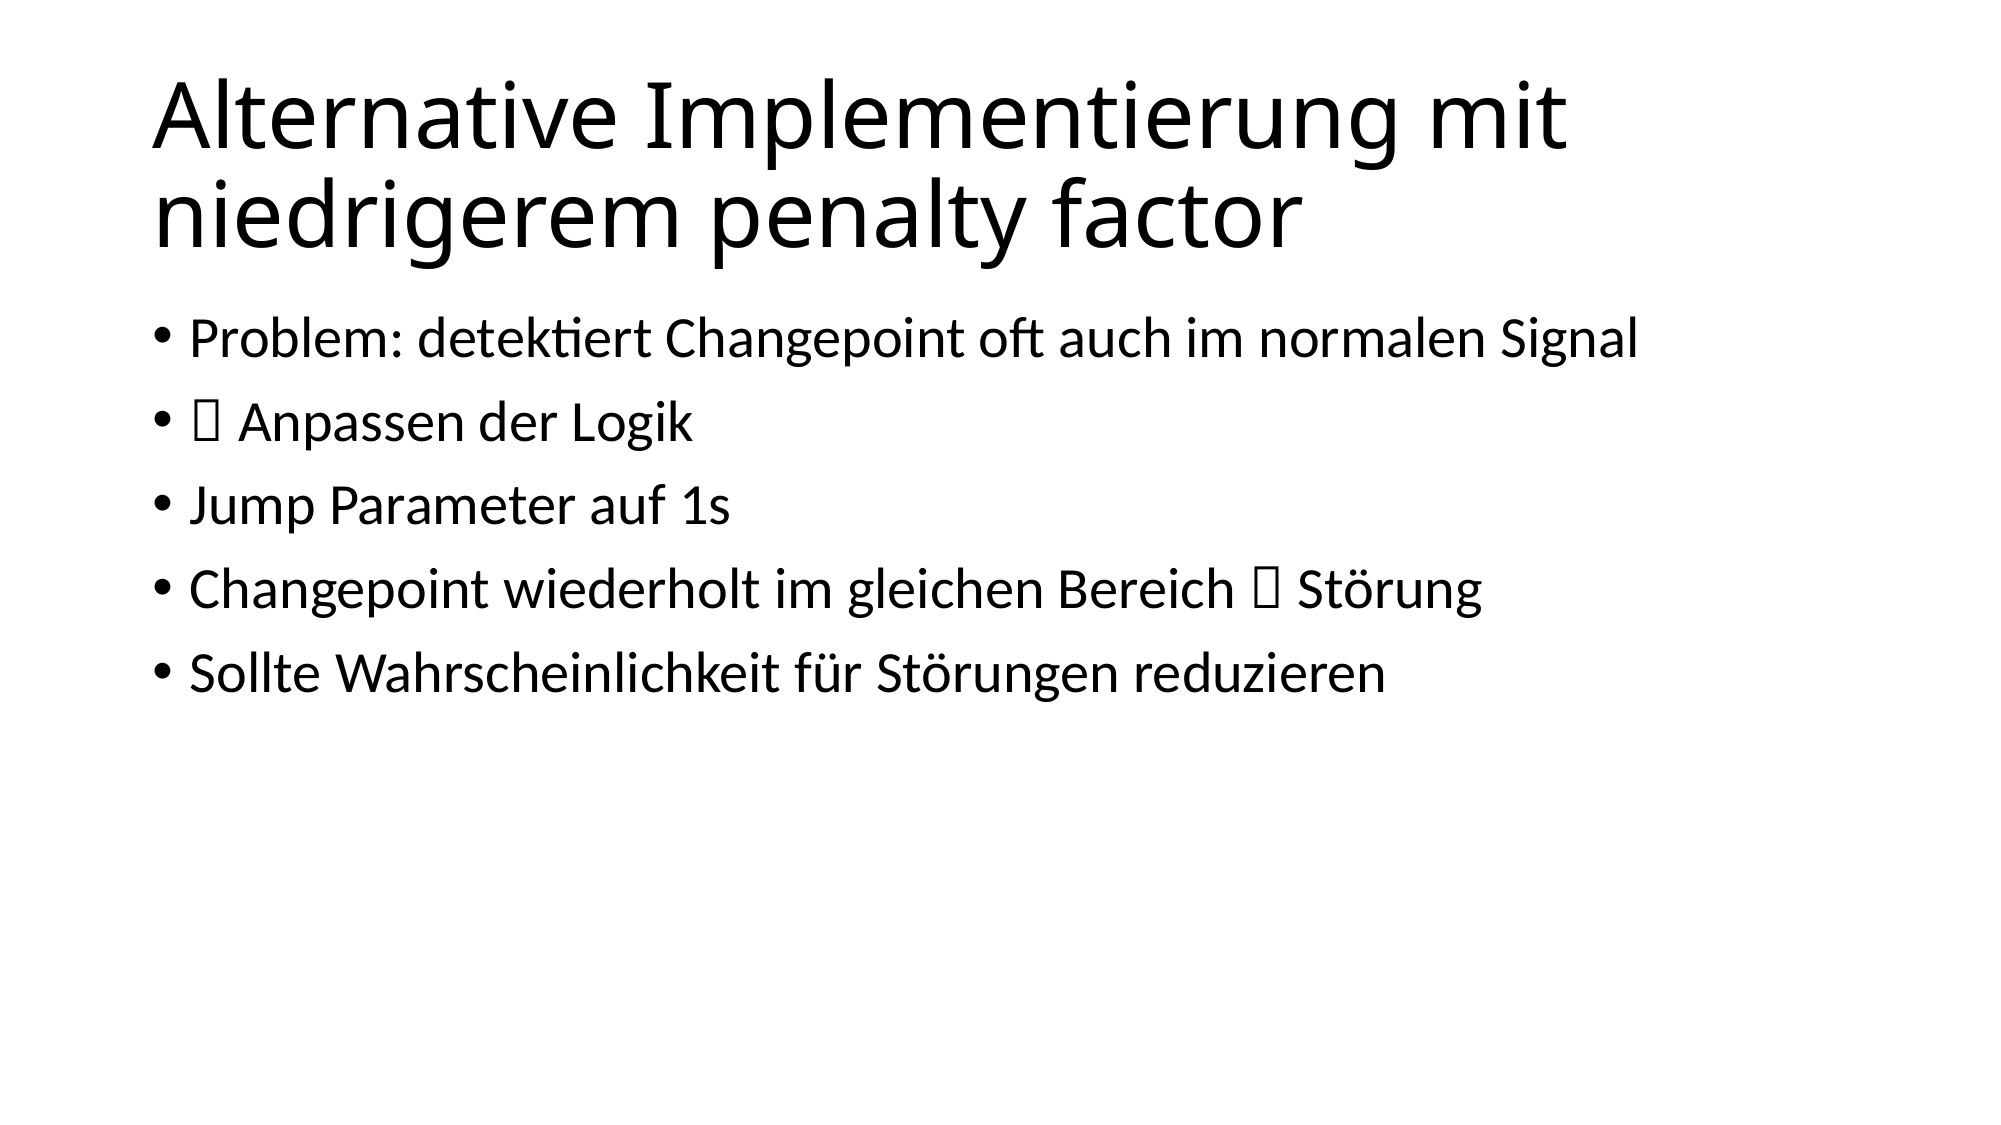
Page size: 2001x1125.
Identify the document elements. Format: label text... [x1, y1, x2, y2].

list Problem: detektiert Changepoint oft auch im normalen Signal  Anpassen der Logik Jump Parameter auf 1s Changepoint wiederholt im gleichen Bereich  Störung Sollte Wahrscheinlichkeit für Störungen reduzieren [137, 299, 1863, 1014]
title Alternative Implementierung mit niedrigerem penalty factor [137, 59, 1863, 278]
